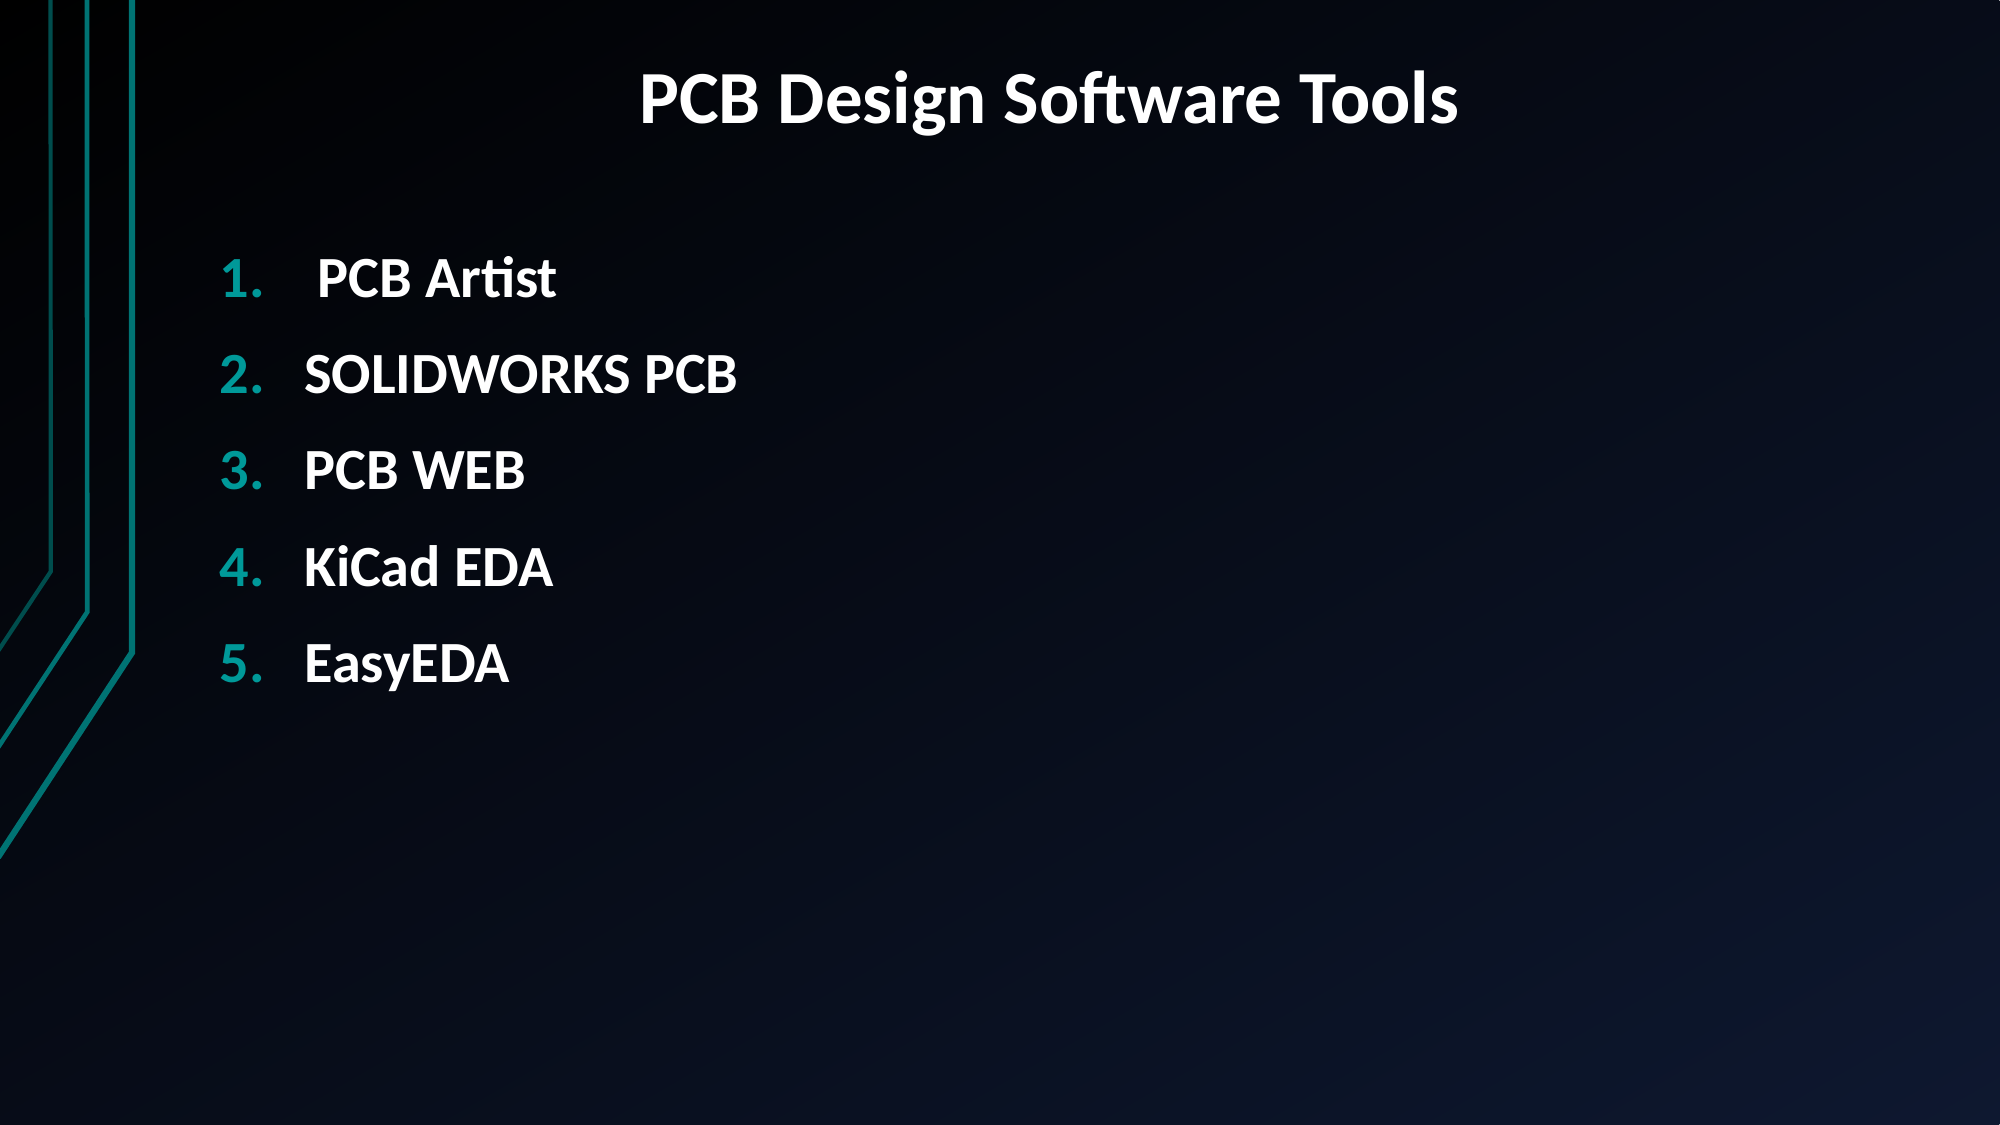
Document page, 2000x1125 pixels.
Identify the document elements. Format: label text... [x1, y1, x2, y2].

title PCB Design Software Tools [199, 45, 1900, 150]
list PCB Artist SOLIDWORKS PCB PCB WEB KiCad EDA EasyEDA [199, 237, 1950, 1013]
